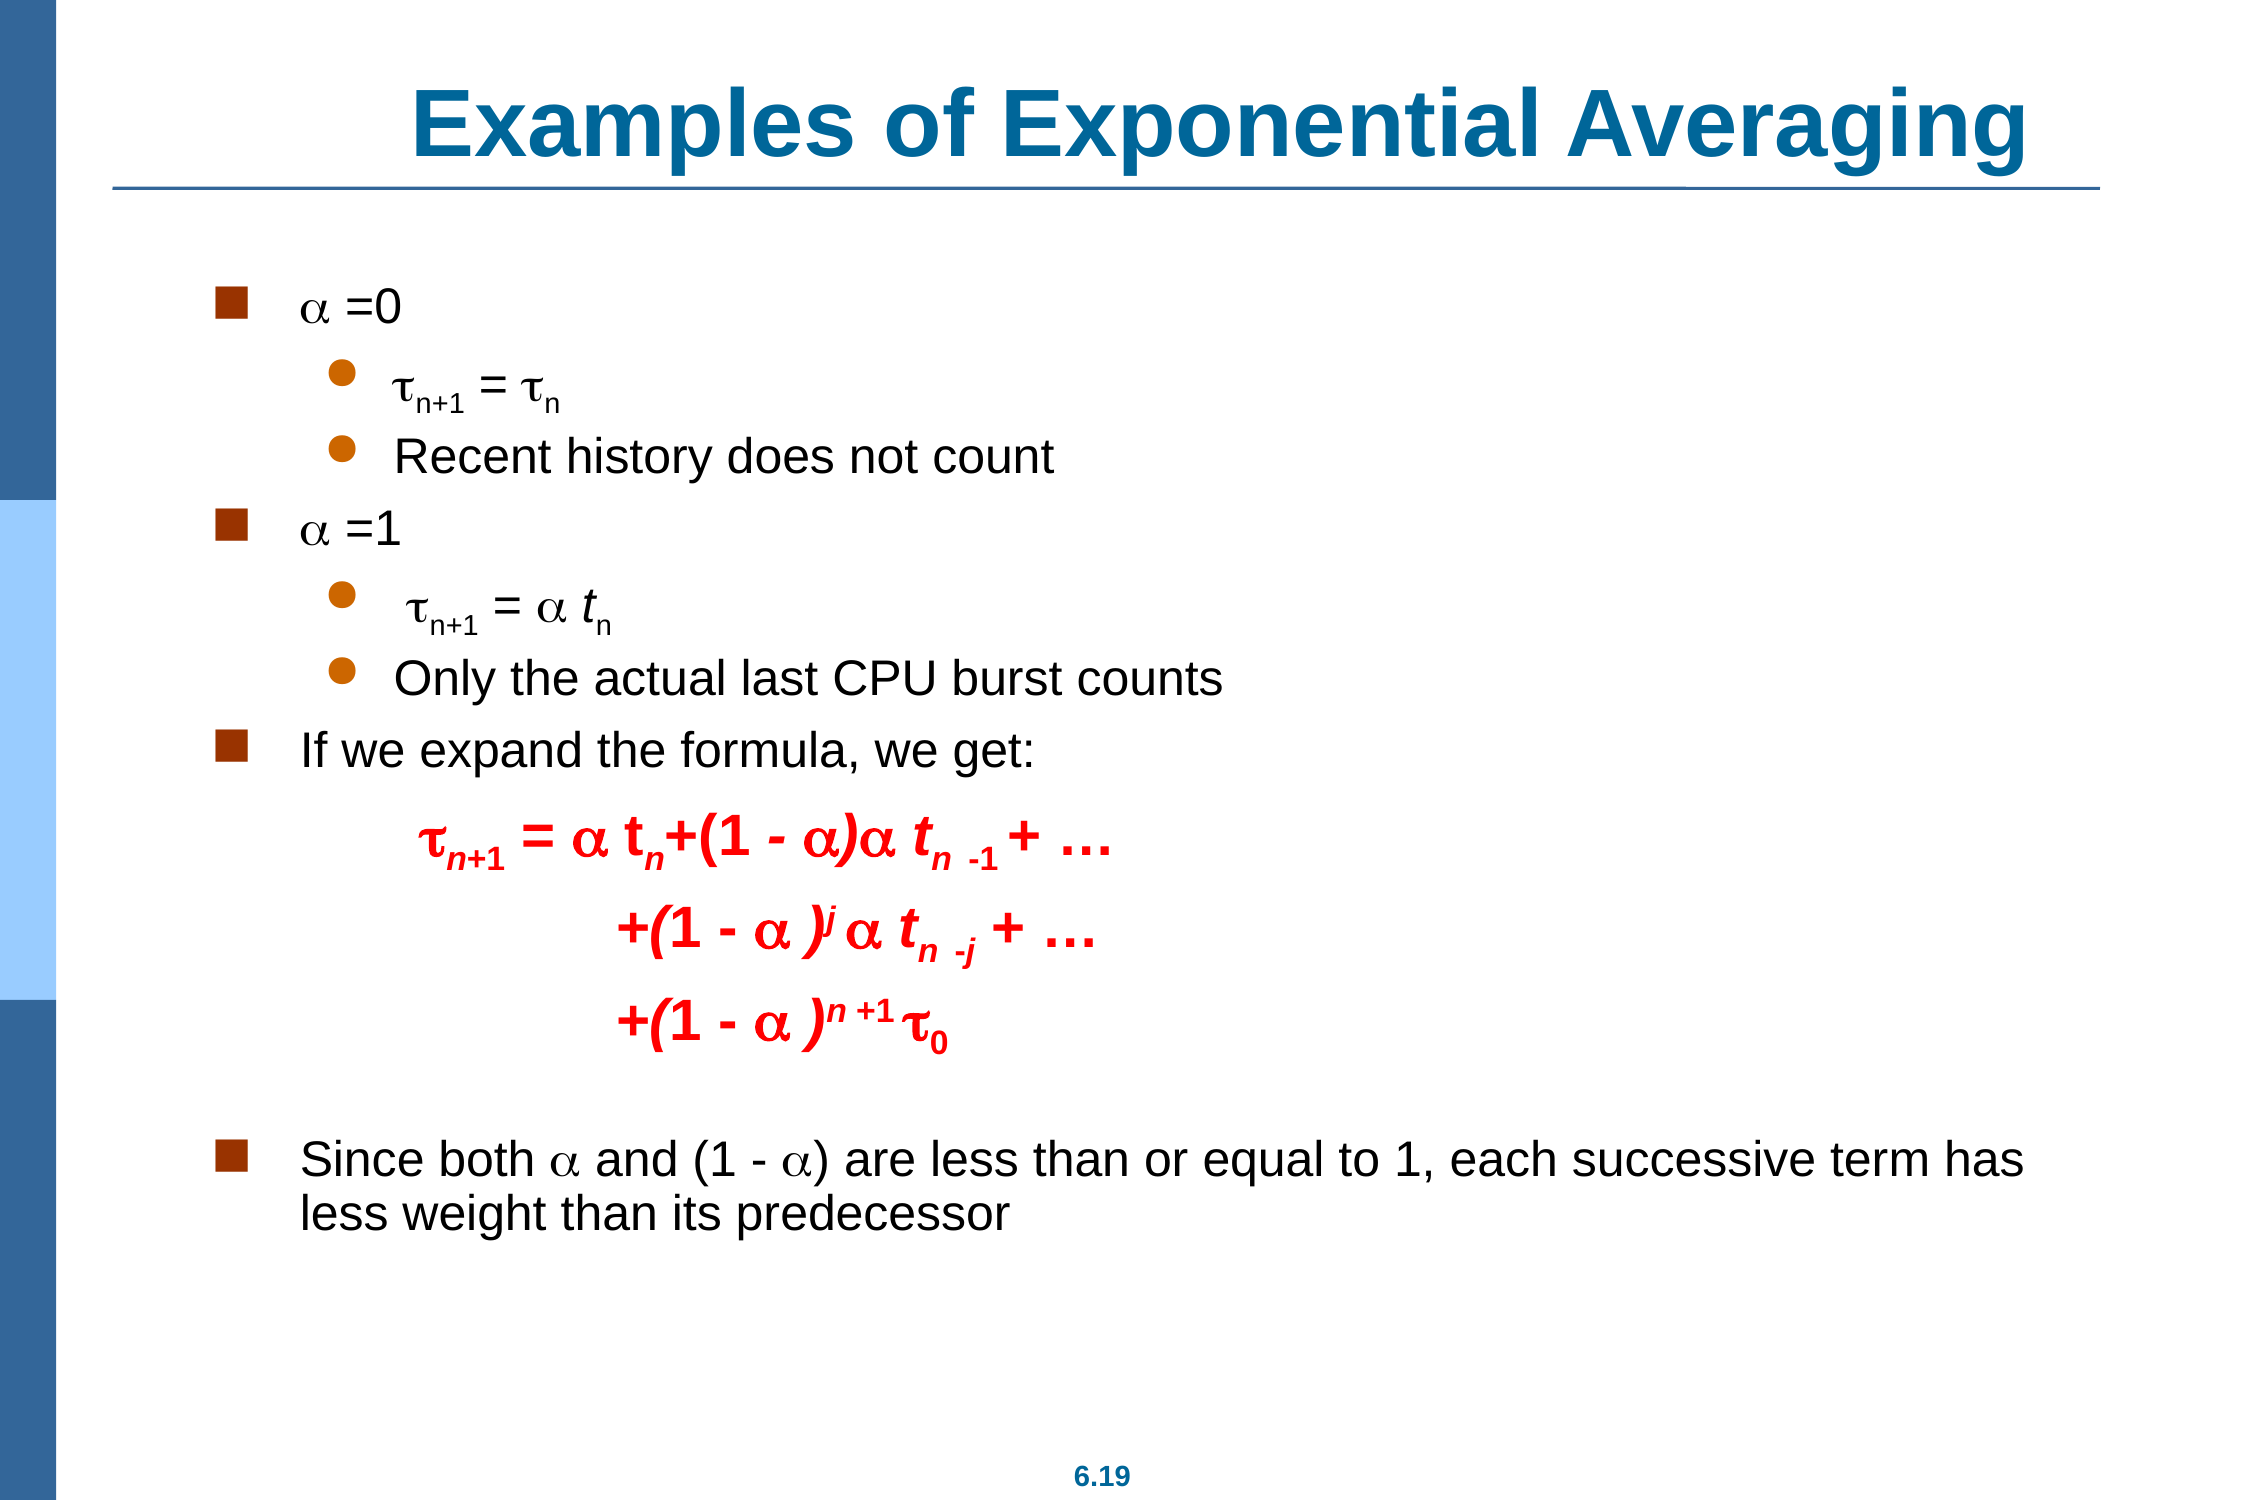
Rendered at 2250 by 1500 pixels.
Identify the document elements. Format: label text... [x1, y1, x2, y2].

list  =0 n+1 = n Recent history does not count  =1 n+1 =  tn Only the actual last CPU burst counts If we expand the formula, we get: n+1 =  tn+(1 - ) tn -1 + … +(1 -  )j  tn -j + … +(1 -  )n +1 0 Since both  and (1 - ) are less than or equal to 1, each successive term has less weight than its predecessor [198, 269, 2088, 1261]
title Examples of Exponential Averaging [303, 60, 2138, 187]
